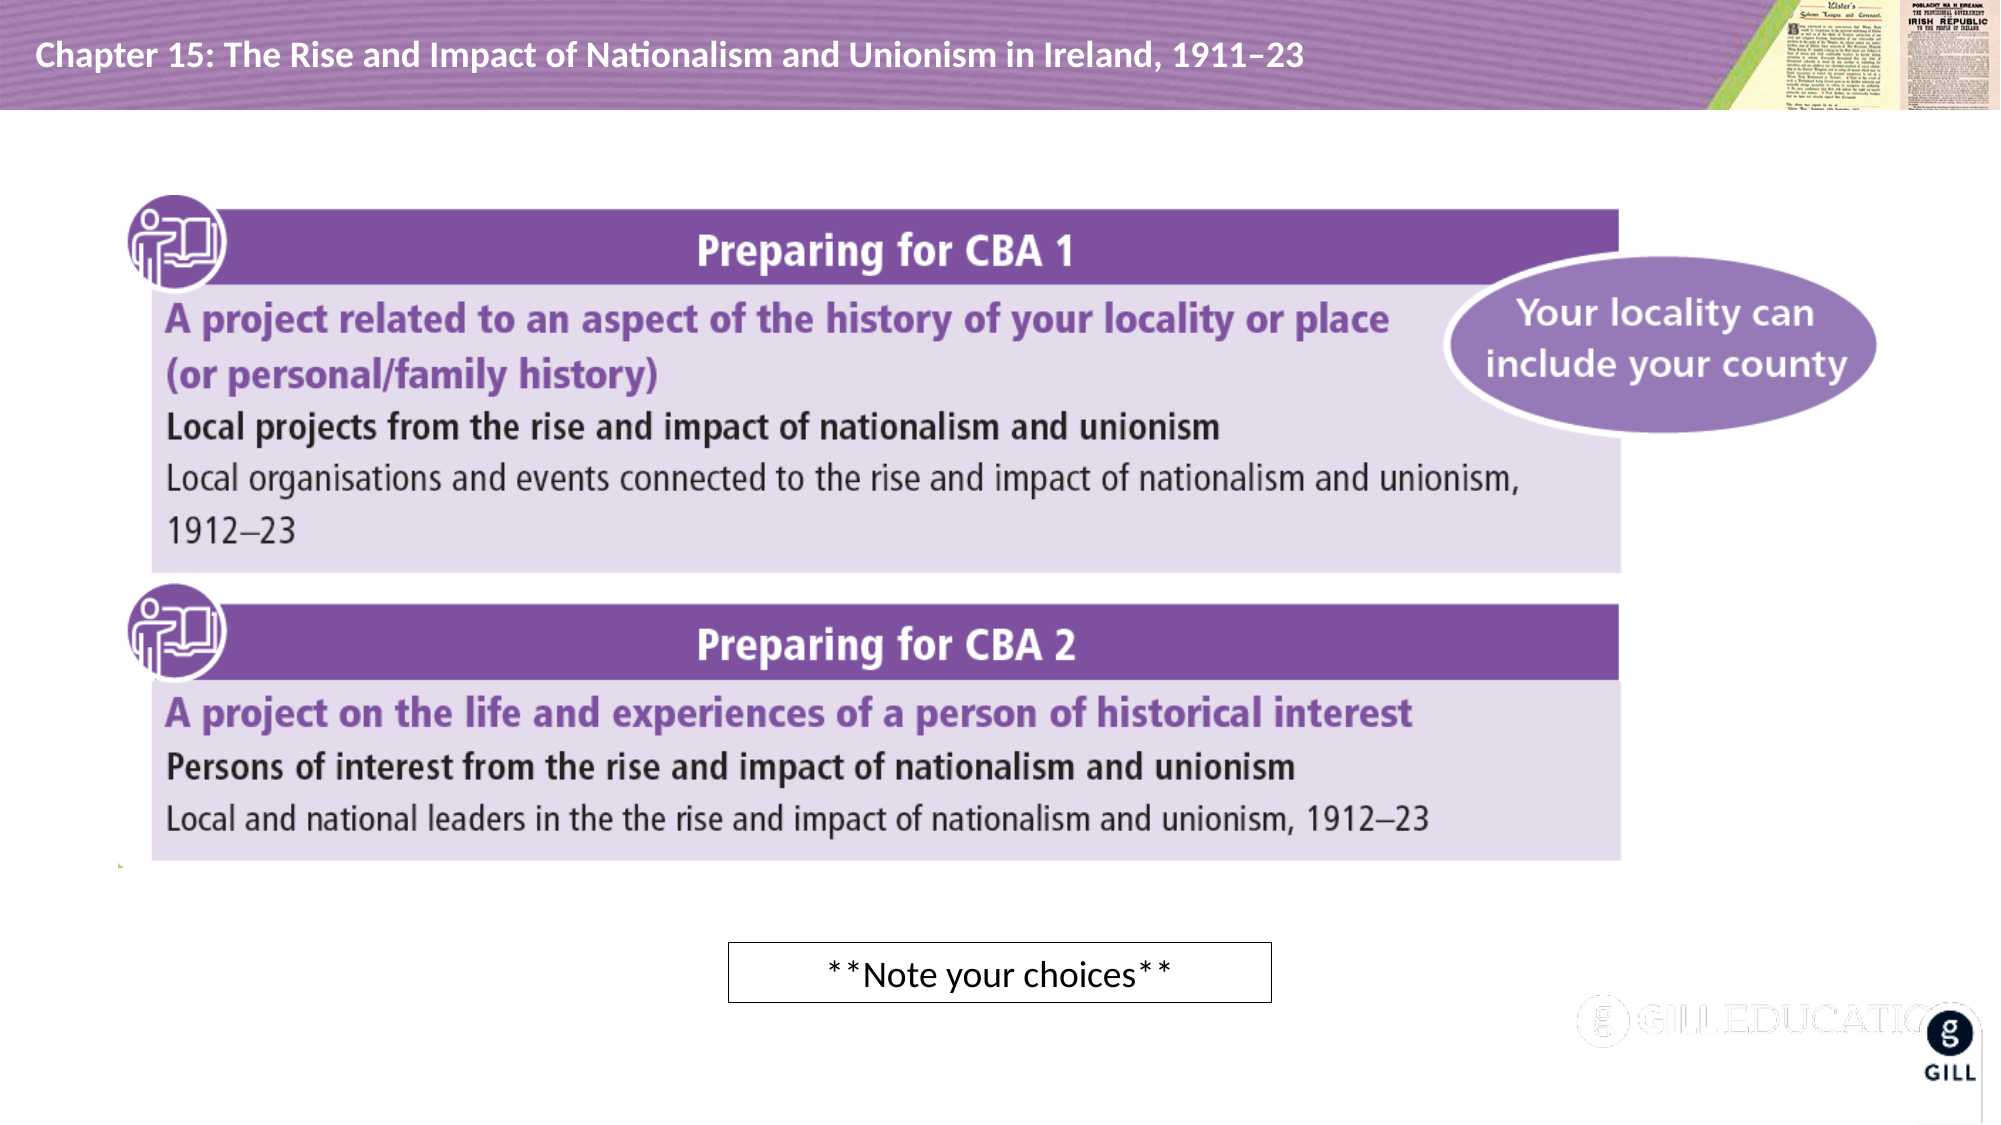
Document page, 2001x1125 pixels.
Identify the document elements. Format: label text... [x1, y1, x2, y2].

text_box **Note your choices** [728, 942, 1272, 1003]
picture [118, 195, 2001, 1125]
picture [0, 0, 2000, 110]
